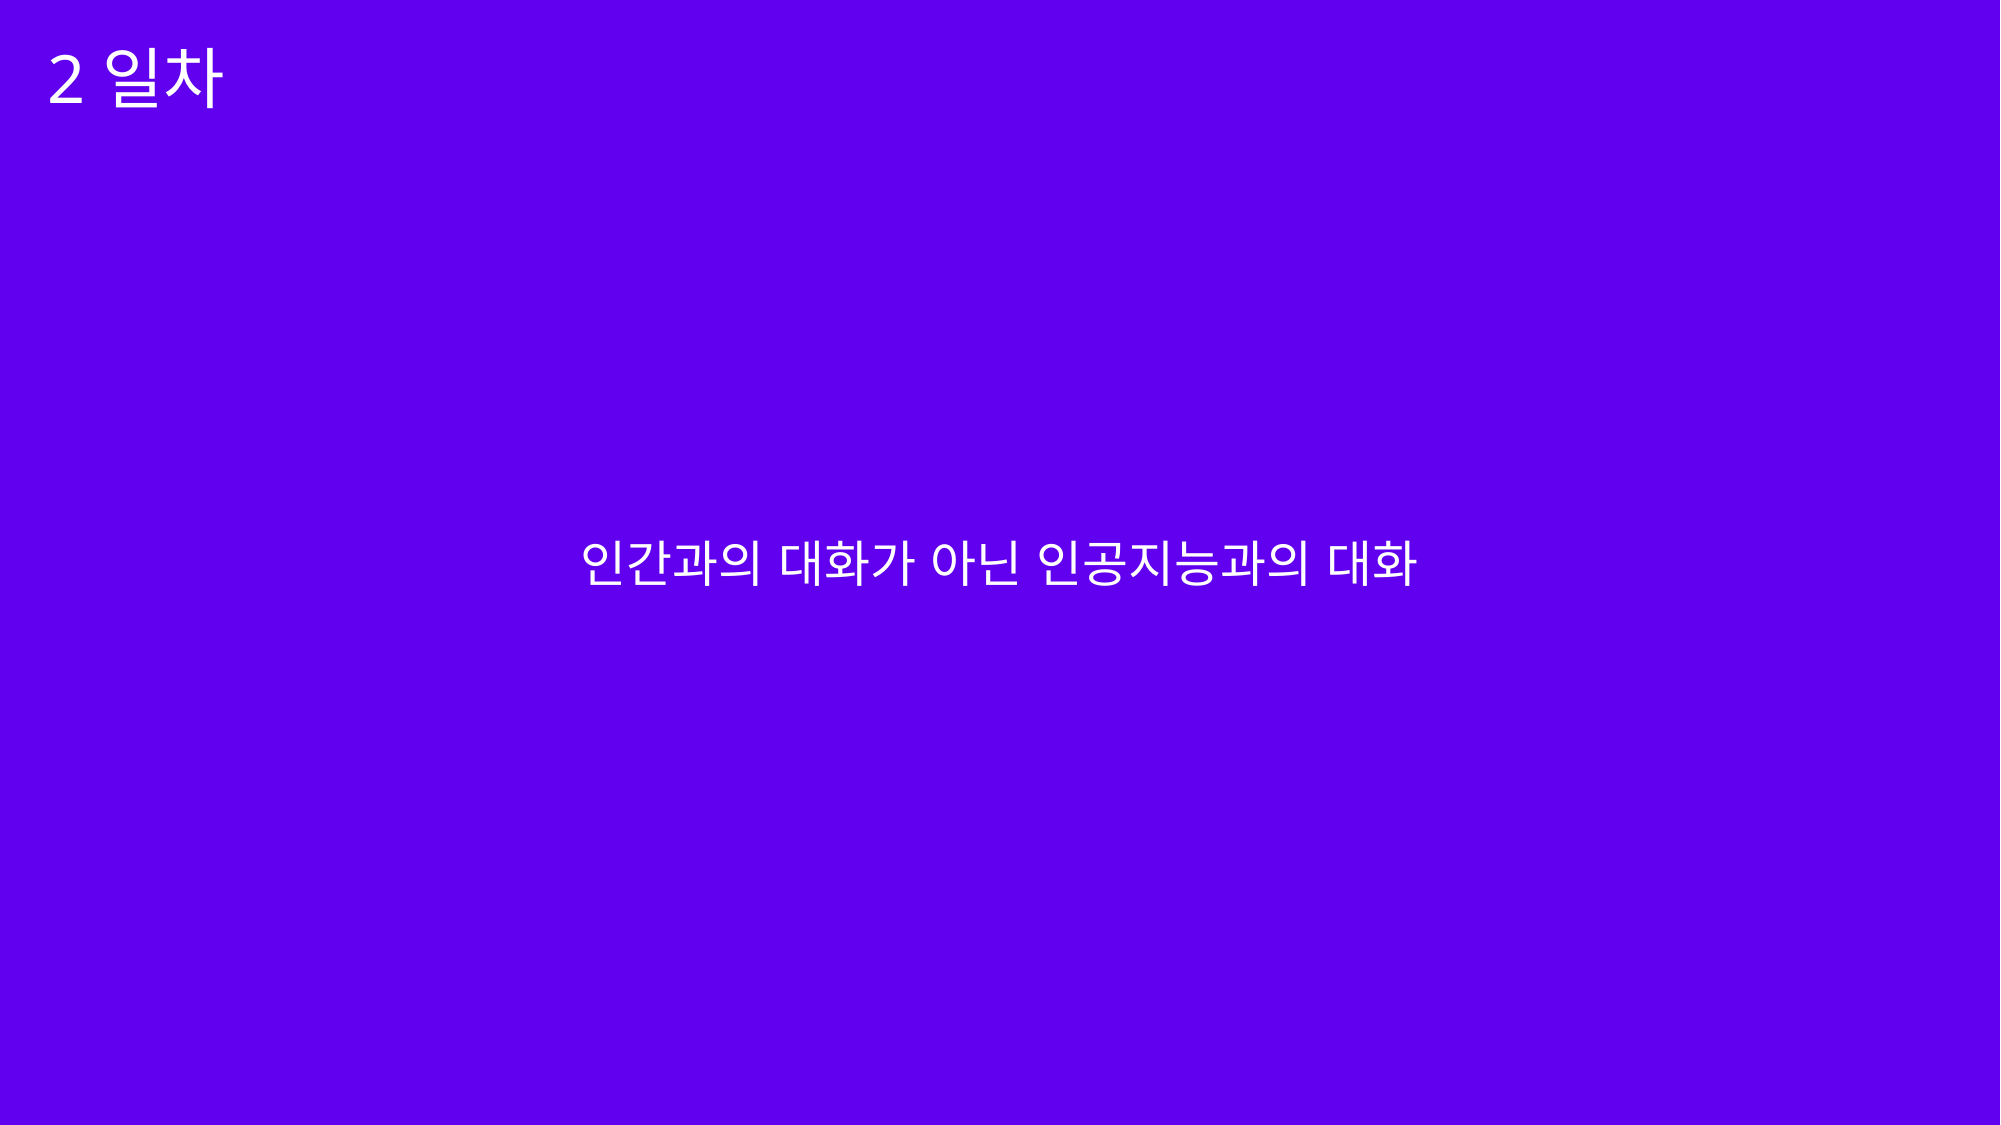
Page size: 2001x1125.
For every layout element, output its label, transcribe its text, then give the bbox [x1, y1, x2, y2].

text_box 인간과의 대화가 아닌 인공지능과의 대화 [566, 524, 1434, 600]
text_box 2일차 [33, 29, 241, 125]
